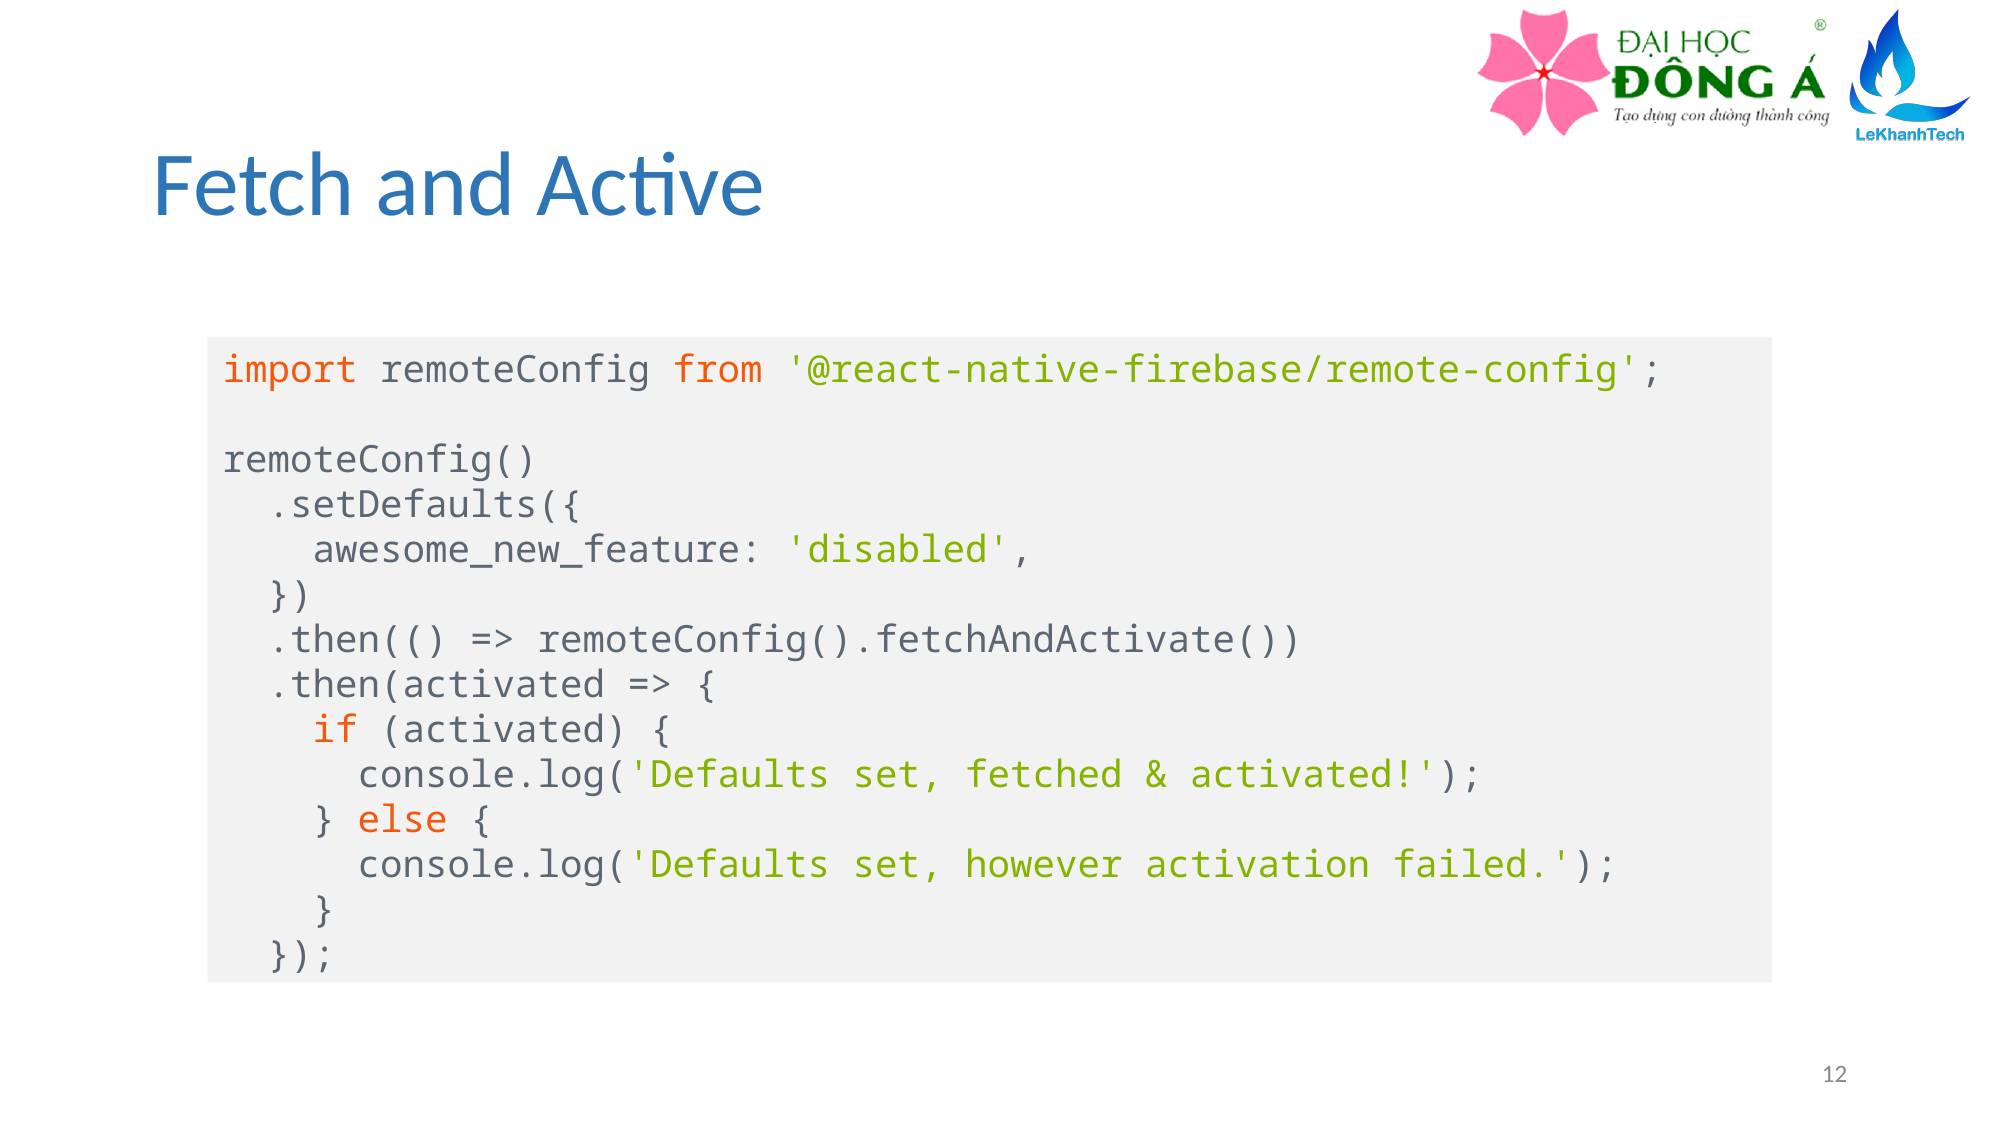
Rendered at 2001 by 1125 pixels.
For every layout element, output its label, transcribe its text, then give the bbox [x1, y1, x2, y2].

text_box import remoteConfig from '@react-native-firebase/remote-config'; remoteConfig() .setDefaults({ awesome_new_feature: 'disabled', }) .then(() => remoteConfig().fetchAndActivate()) .then(activated => { if (activated) { console.log('Defaults set, fetched & activated!'); } else { console.log('Defaults set, however activation failed.'); } }); [207, 337, 1773, 983]
title Fetch and Active [137, 91, 1863, 280]
picture [1465, 5, 1980, 144]
slide_number 12 [1412, 1042, 1863, 1103]
